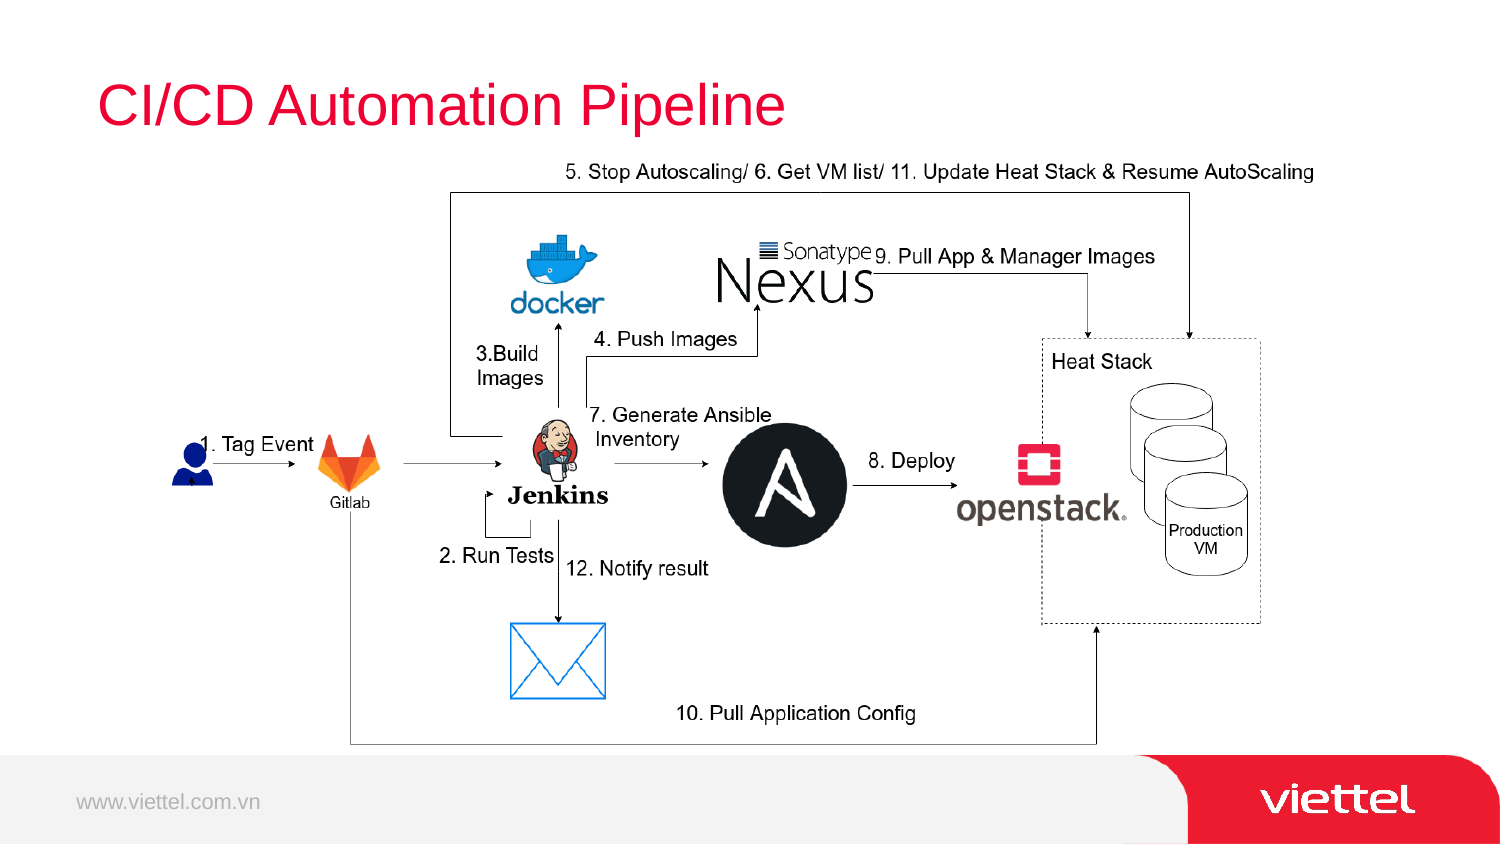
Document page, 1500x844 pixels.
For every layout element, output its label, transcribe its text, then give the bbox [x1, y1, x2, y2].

picture [170, 156, 1330, 751]
text_box CI/CD Automation Pipeline [82, 59, 1118, 145]
picture [0, 755, 1500, 844]
